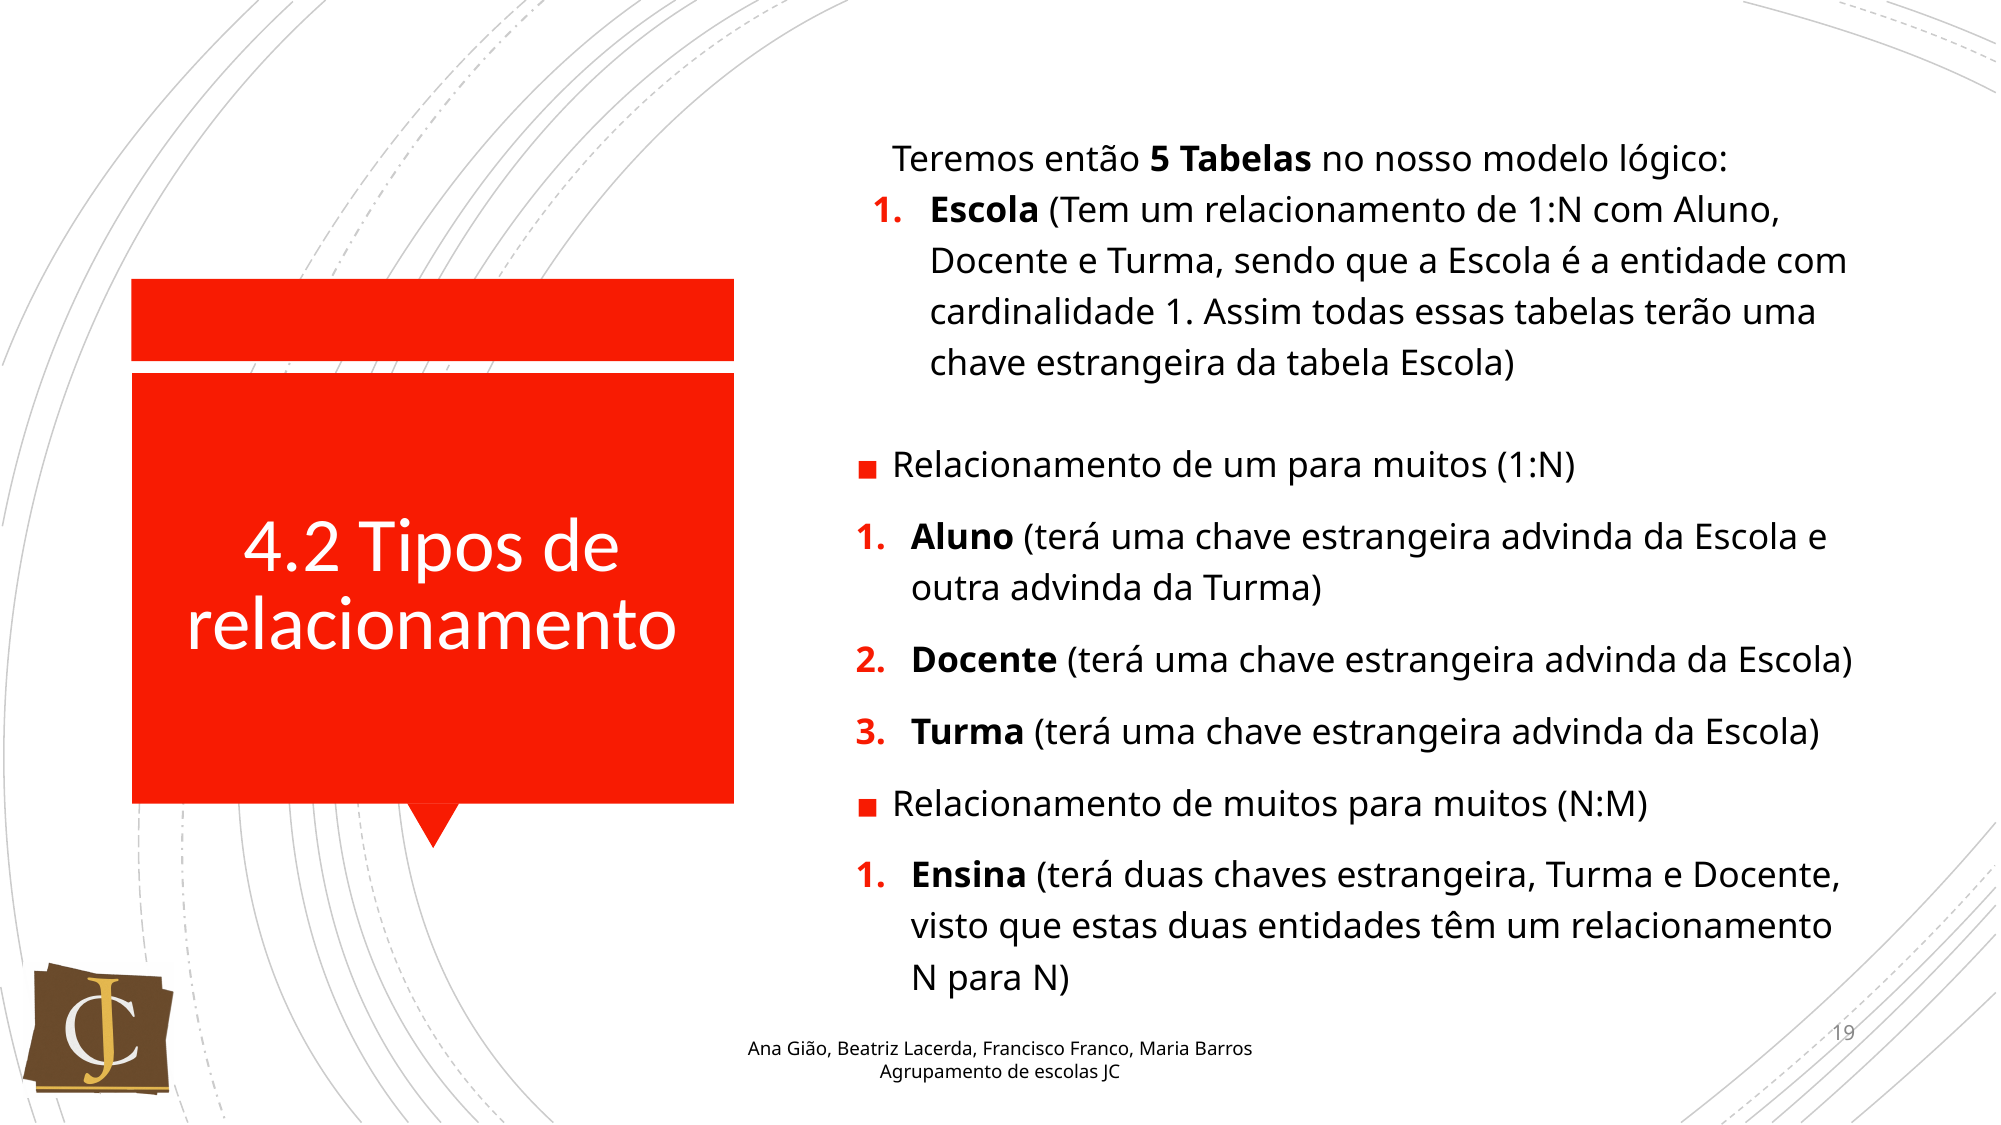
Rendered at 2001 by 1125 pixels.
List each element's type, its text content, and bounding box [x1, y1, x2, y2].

title 4.2 Tipos de relacionamento [145, 385, 720, 789]
picture [23, 962, 174, 1098]
list Teremos então 5 Tabelas no nosso modelo lógico: Escola (Tem um relacionamento de 1:N com Aluno, Docente e Turma, sendo que a Escola é a entidade com cardinalidade 1. Assim todas essas tabelas terão uma chave estrangeira da tabela Escola) Relacionamento de um para muitos (1:N) Aluno (terá uma chave estrangeira advinda da Escola e outra advinda da Turma) Docente (terá uma chave estrangeira advinda da Escola) Turma (terá uma chave estrangeira advinda da Escola) Relacionamento de muitos para muitos (N:M) Ensina (terá duas chaves estrangeira, Turma e Docente, visto que estas duas entidades têm um relacionamento N para N) [839, 131, 1871, 993]
slide_number 19 [1720, 1007, 1871, 1060]
